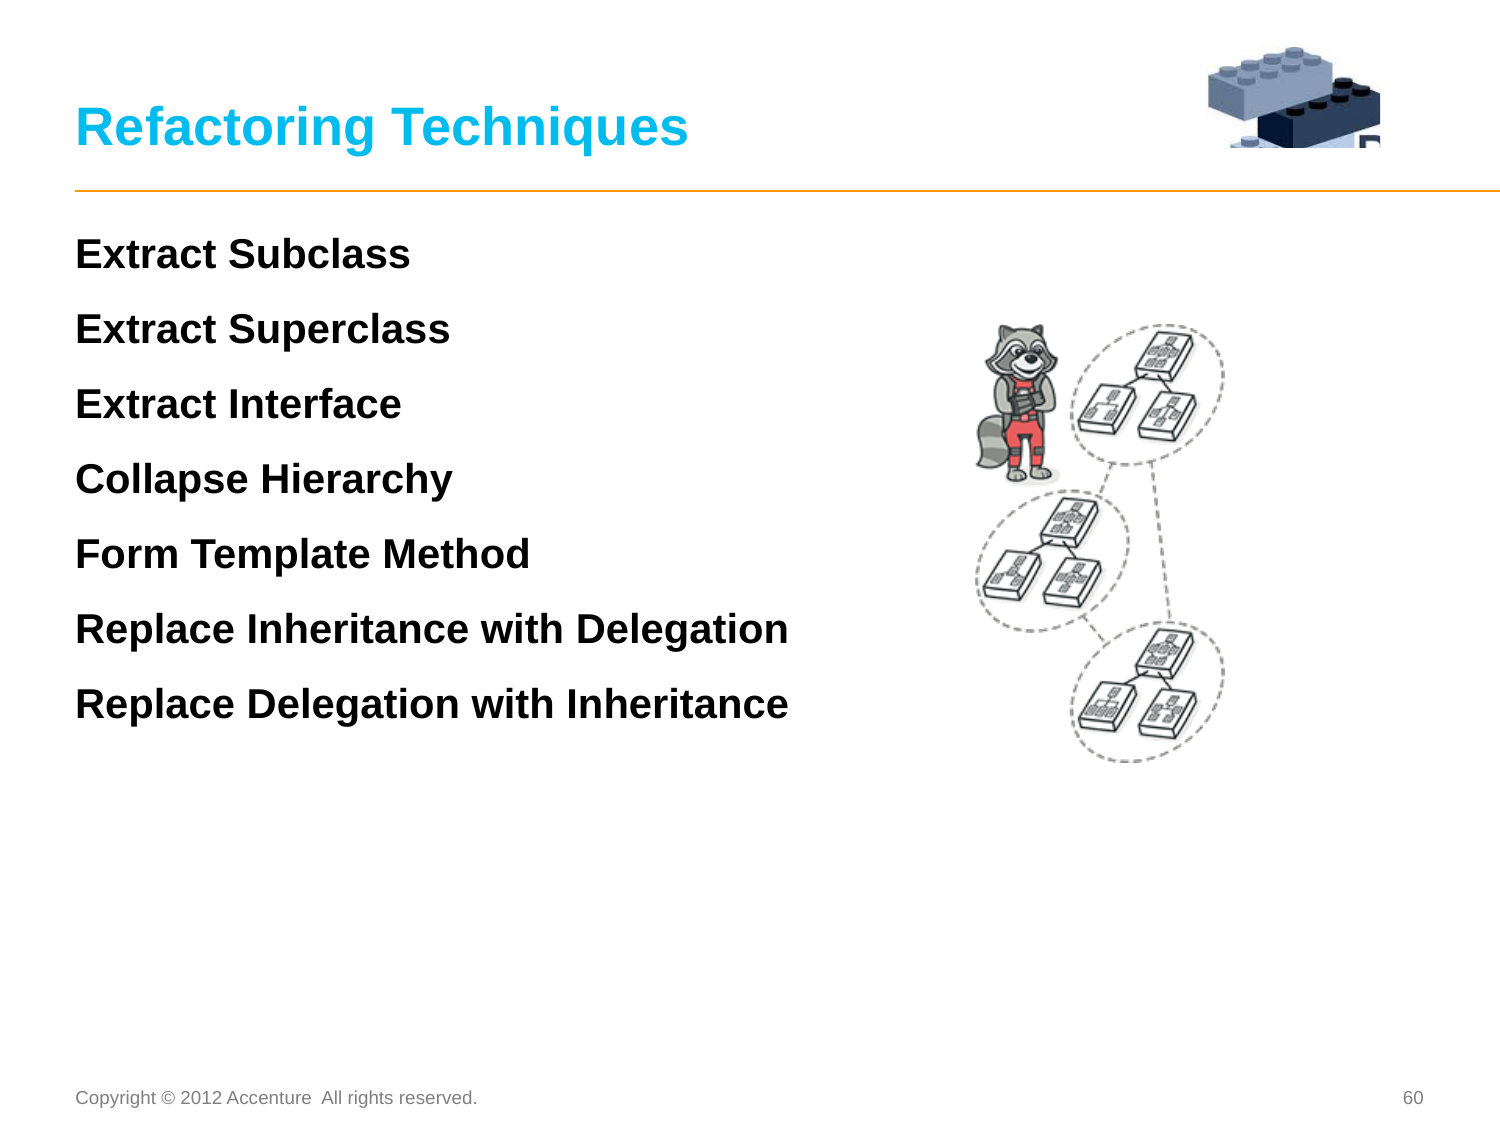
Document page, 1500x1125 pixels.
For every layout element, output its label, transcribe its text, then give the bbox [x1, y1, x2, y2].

picture [974, 324, 1226, 763]
title Refactoring Techniques [75, 27, 1422, 157]
list Extract Subclass Extract Superclass Extract Interface Collapse Hierarchy Form Template Method Replace Inheritance with Delegation Replace Delegation with Inheritance [75, 226, 1425, 1018]
